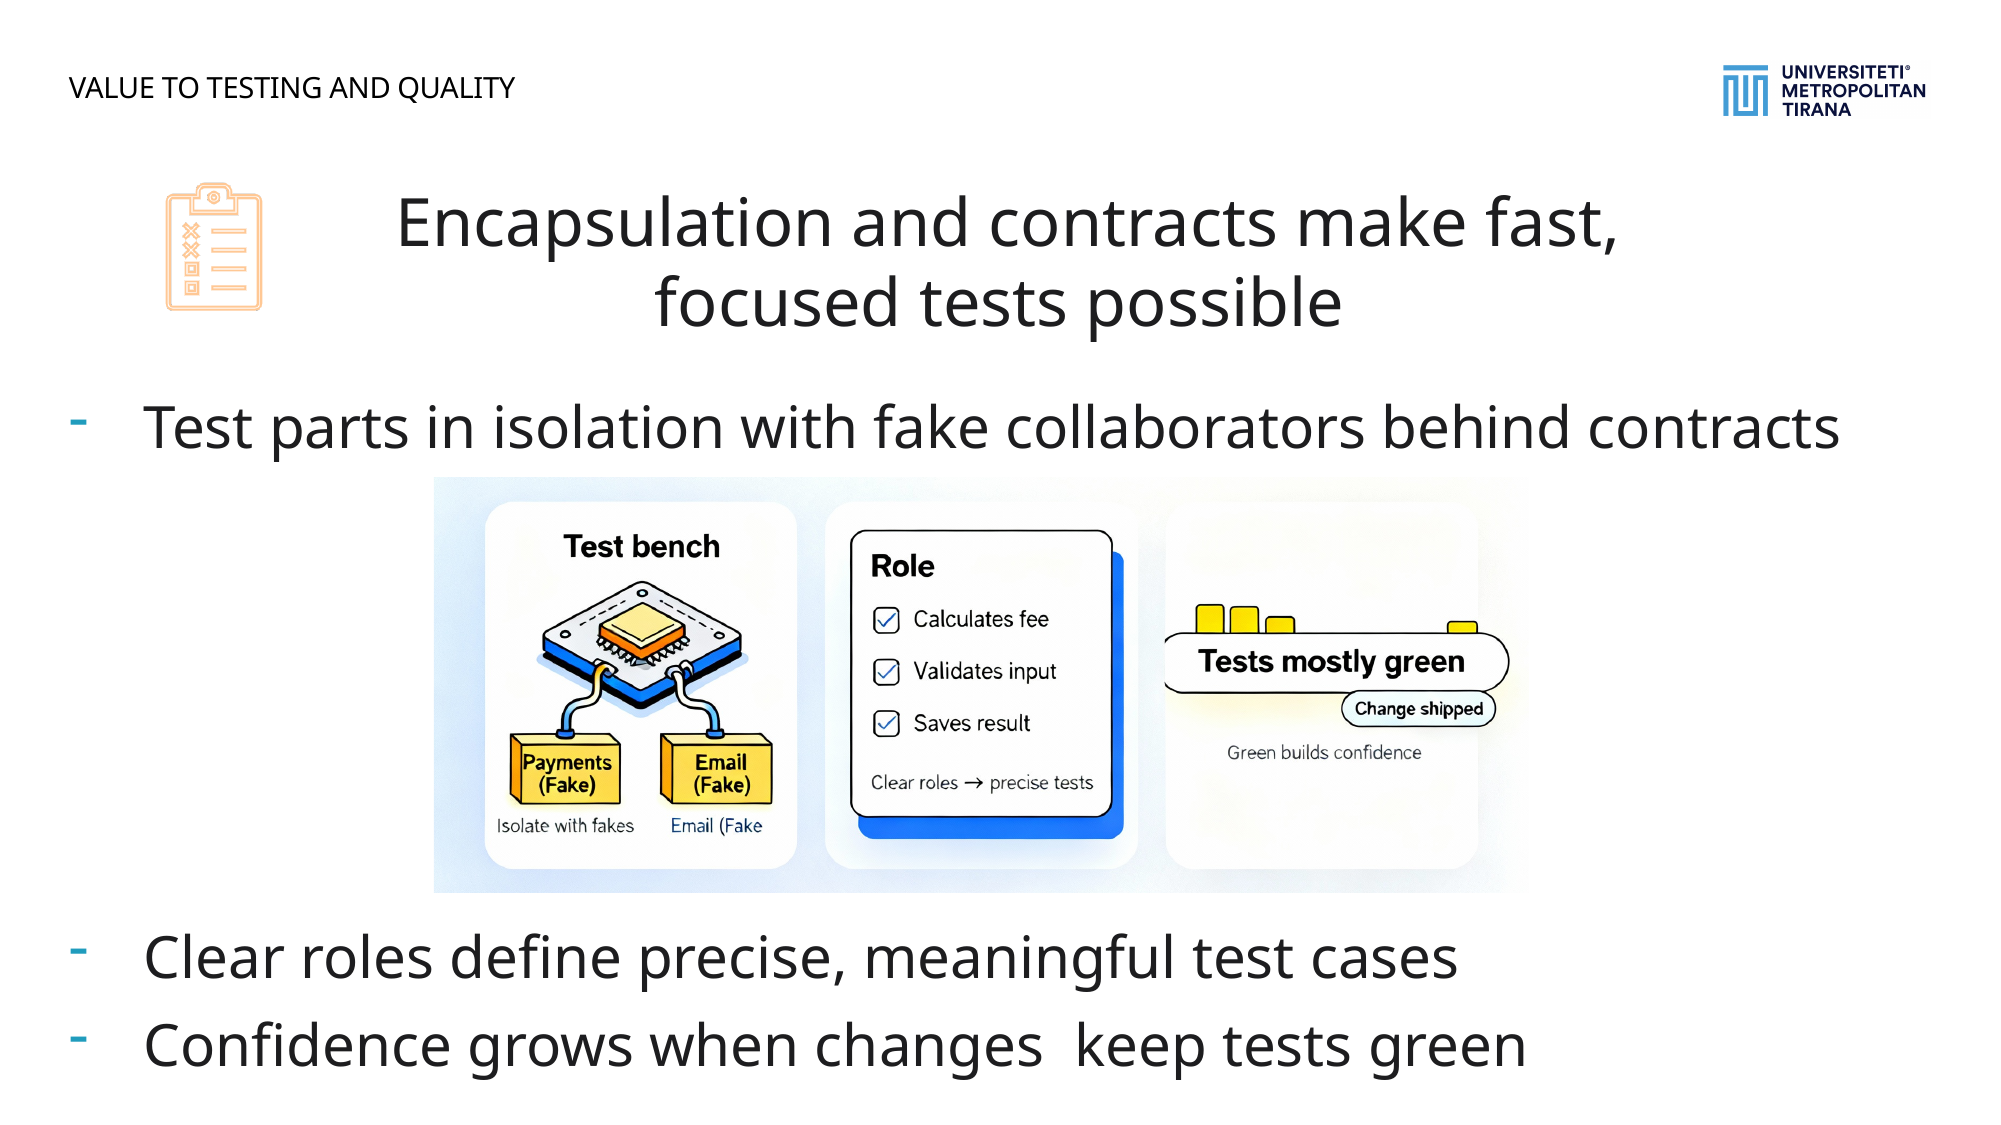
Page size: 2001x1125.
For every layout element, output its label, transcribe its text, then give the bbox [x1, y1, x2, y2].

text_box Encapsulation and contracts make fast, focused tests possible [328, 172, 1672, 348]
picture [1721, 60, 1931, 120]
picture [138, 171, 289, 322]
picture [433, 477, 1529, 893]
list Value to testing and quality [69, 55, 1931, 120]
list Test parts in isolation with fake collaborators behind contracts Clear roles define precise, meaningful test cases Confidence grows when changes keep tests green [69, 376, 2000, 635]
